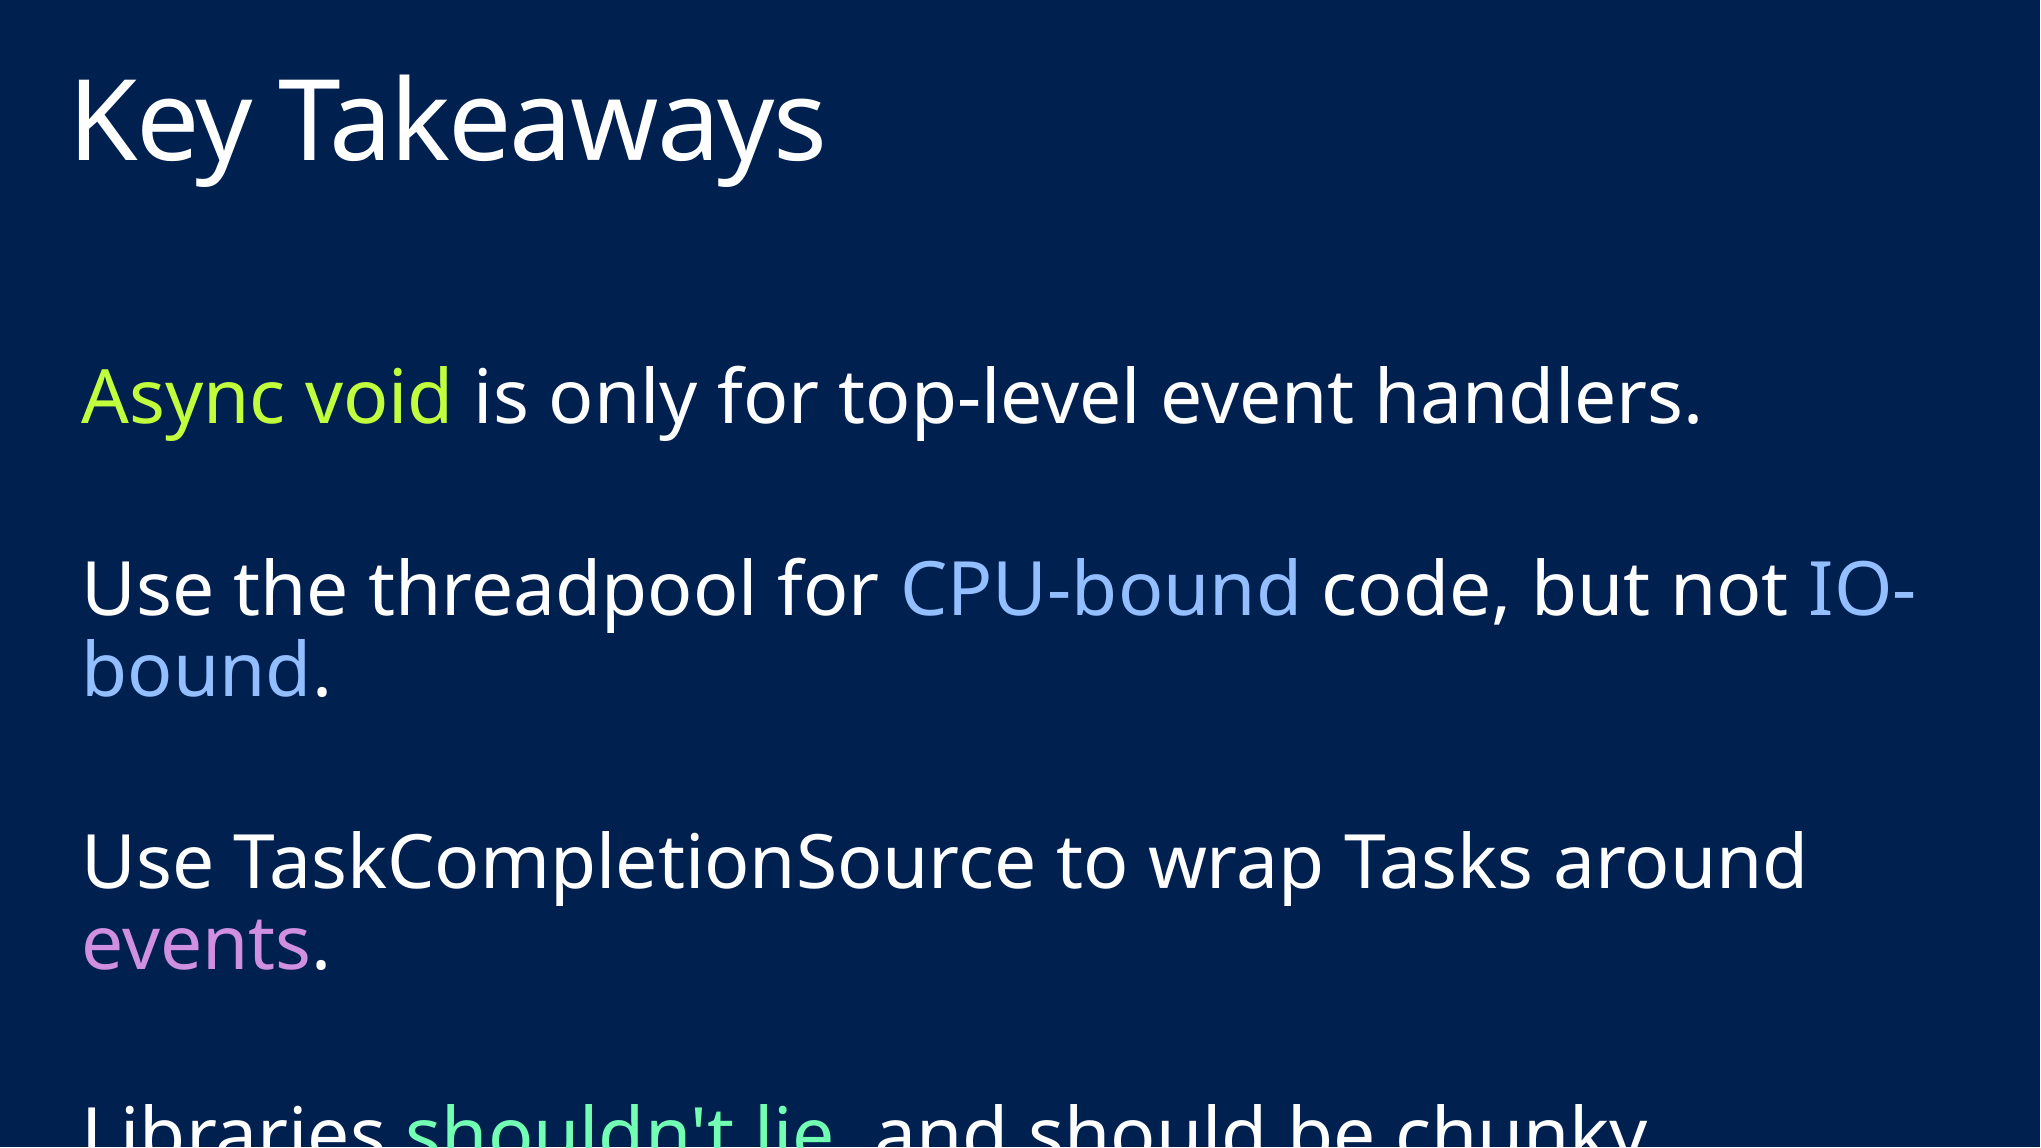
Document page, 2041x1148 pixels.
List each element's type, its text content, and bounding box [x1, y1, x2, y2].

title Key Takeaways [45, 48, 1996, 199]
list Async void is only for top-level event handlers. Use the threadpool for CPU-bound code, but not IO-bound. Use TaskCompletionSource to wrap Tasks around events. Libraries shouldn't lie, and should be chunky. [57, 248, 2008, 1052]
